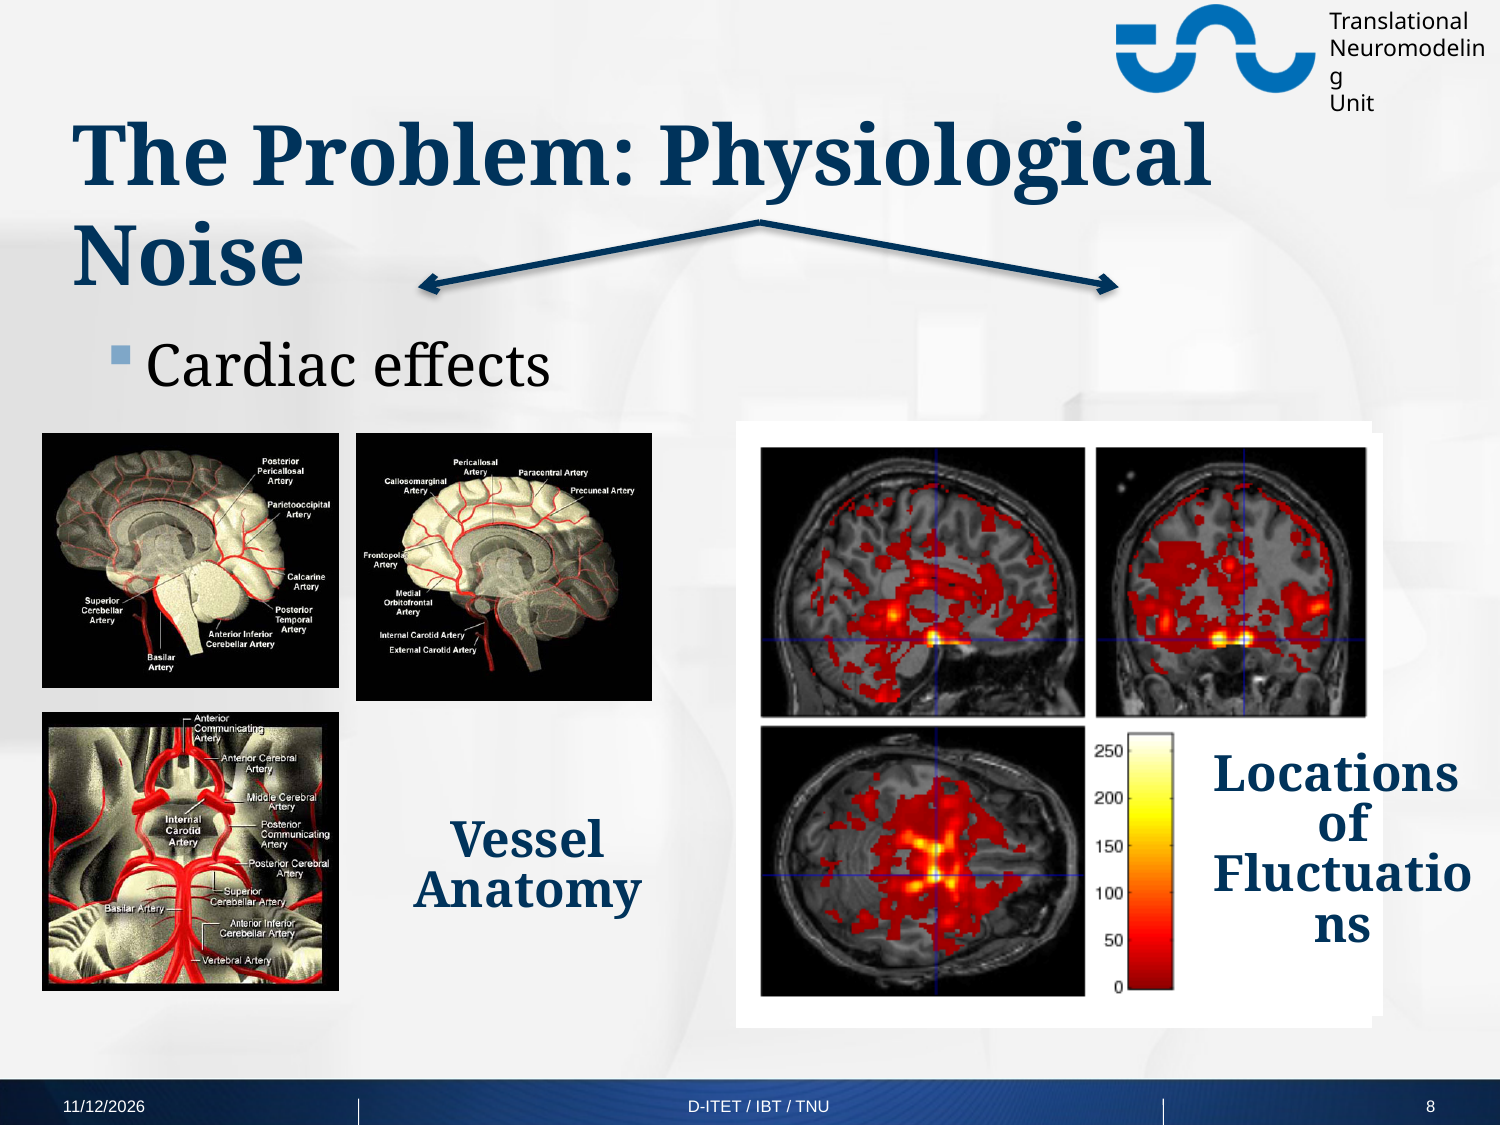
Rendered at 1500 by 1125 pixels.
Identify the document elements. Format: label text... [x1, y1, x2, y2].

text_box Vessel Anatomy [368, 728, 688, 1006]
text_box Locations of Fluctuations [1388, 728, 1483, 976]
slide_number 8 [1181, 1088, 1451, 1125]
footer D-ITET / IBT / TNU [367, 1088, 1151, 1125]
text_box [759, 222, 1120, 288]
picture [0, 0, 1500, 1125]
title The Problem: Physiological Noise [71, 96, 1448, 223]
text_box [417, 222, 757, 288]
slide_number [47, 1088, 347, 1125]
text_box Cardiac effects [42, 287, 793, 1055]
